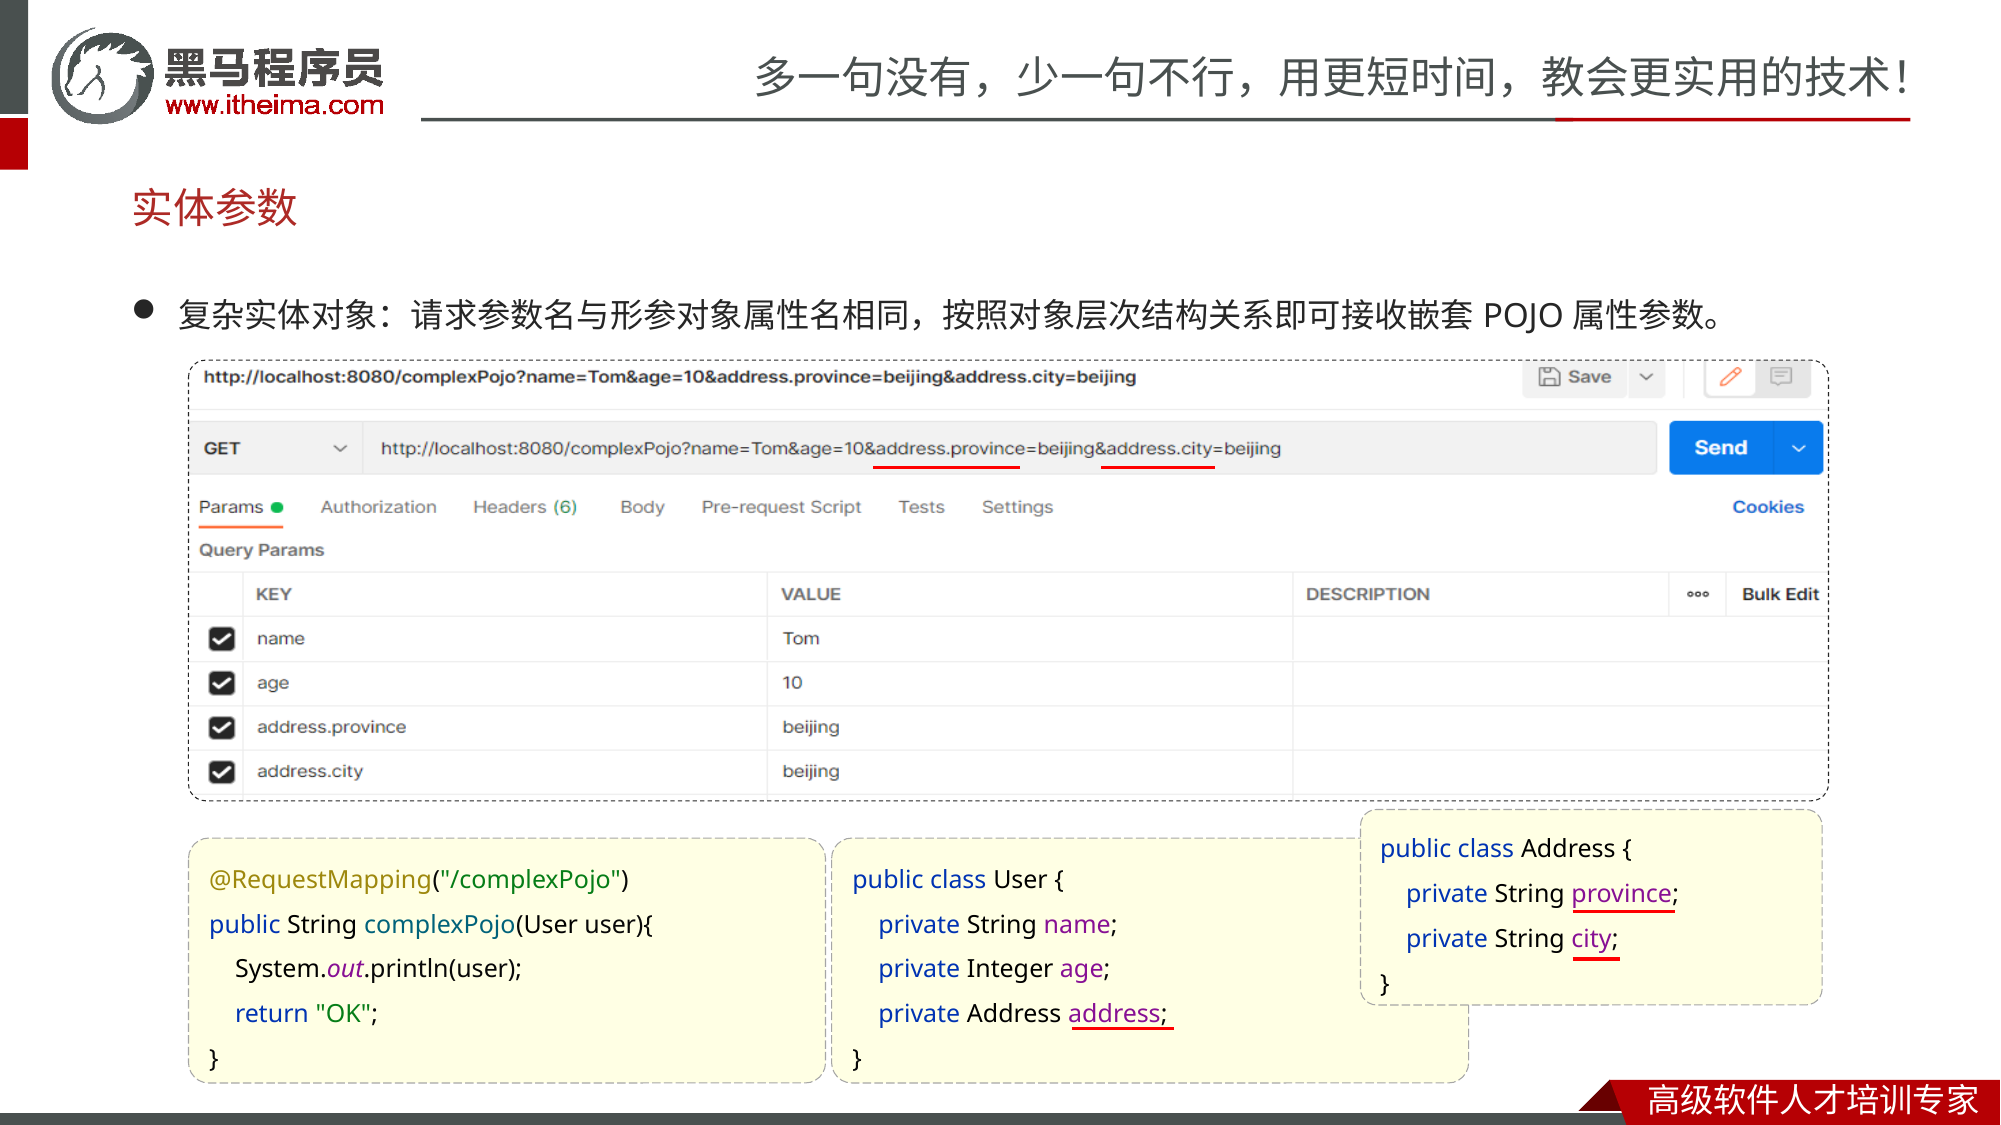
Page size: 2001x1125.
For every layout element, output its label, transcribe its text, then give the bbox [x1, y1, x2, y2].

text_box public class User { private String name; private Integer age; private Address address; } [829, 835, 1471, 1086]
picture [188, 359, 1829, 801]
text_box @RequestMapping("/complexPojo") public String complexPojo(User user){ System.out.println(user); return "OK"; } [186, 835, 828, 1086]
picture [50, 26, 384, 125]
title 实体参数 [116, 164, 1872, 250]
list 复杂实体对象：请求参数名与形参对象属性名相同，按照对象层次结构关系即可接收嵌套POJO属性参数。 [116, 266, 1872, 352]
text_box public class Address { private String province; private String city; } [1358, 811, 1825, 1008]
